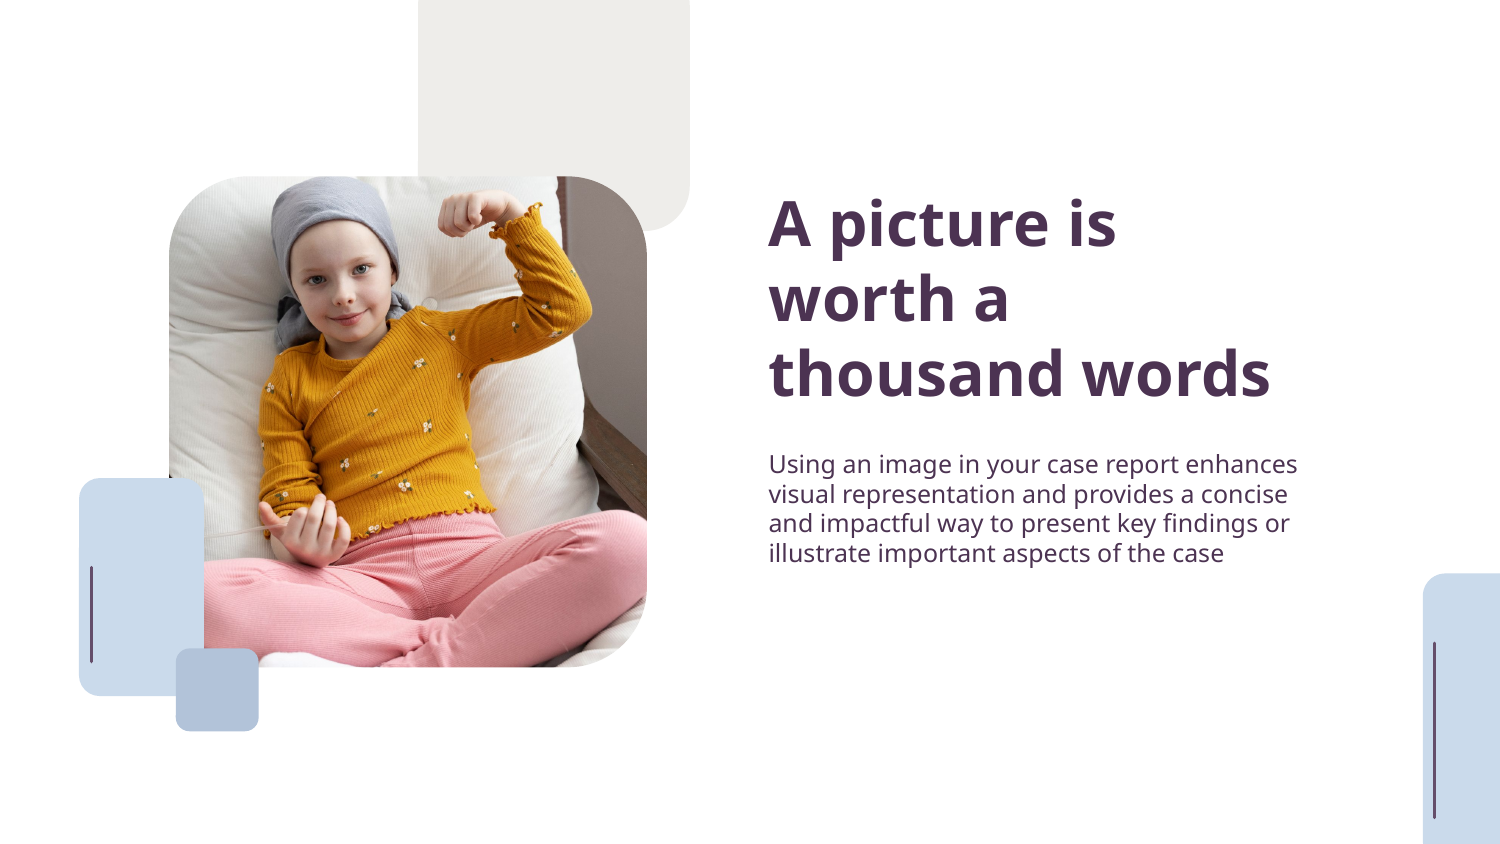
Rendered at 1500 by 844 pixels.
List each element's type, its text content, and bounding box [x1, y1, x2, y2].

title A picture is worth a thousand words [753, 260, 1331, 424]
subtitle Using an image in your case report enhances visual representation and provides a concise and impactful way to present key findings or illustrate important aspects of the case [753, 433, 1331, 584]
text_box [417, 0, 690, 231]
picture [168, 176, 648, 668]
text_box [175, 677, 259, 732]
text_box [78, 477, 205, 697]
